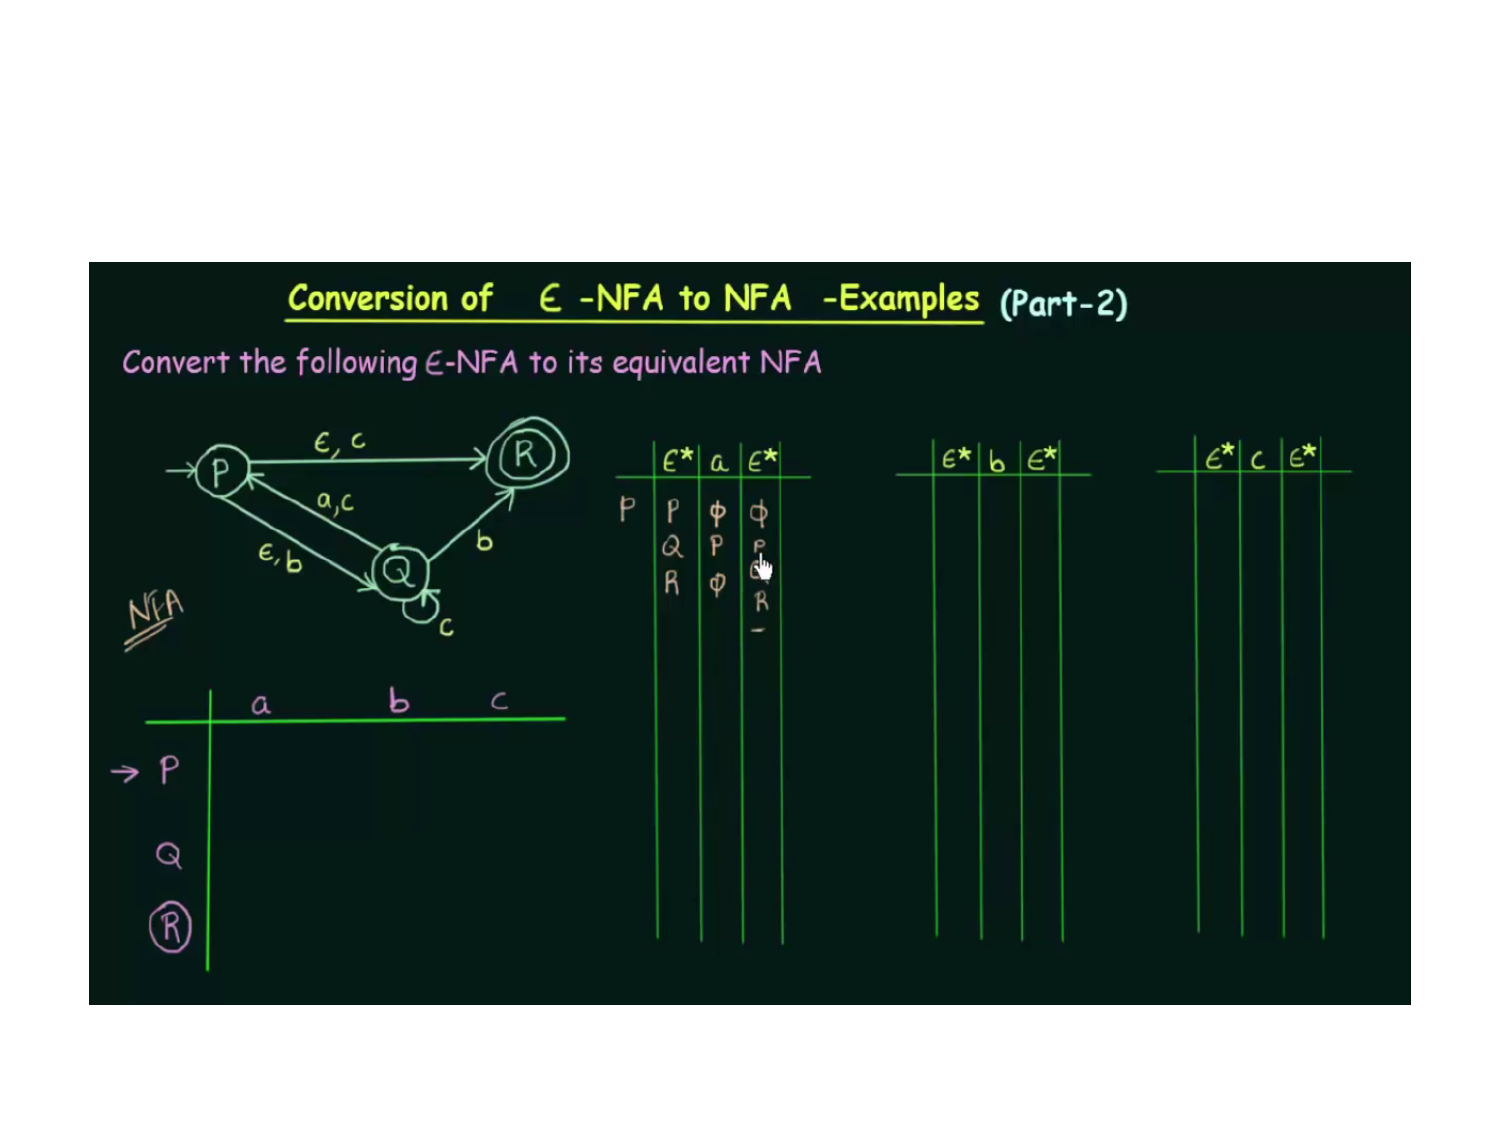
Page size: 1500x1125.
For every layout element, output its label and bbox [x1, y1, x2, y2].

list [89, 262, 1411, 1006]
